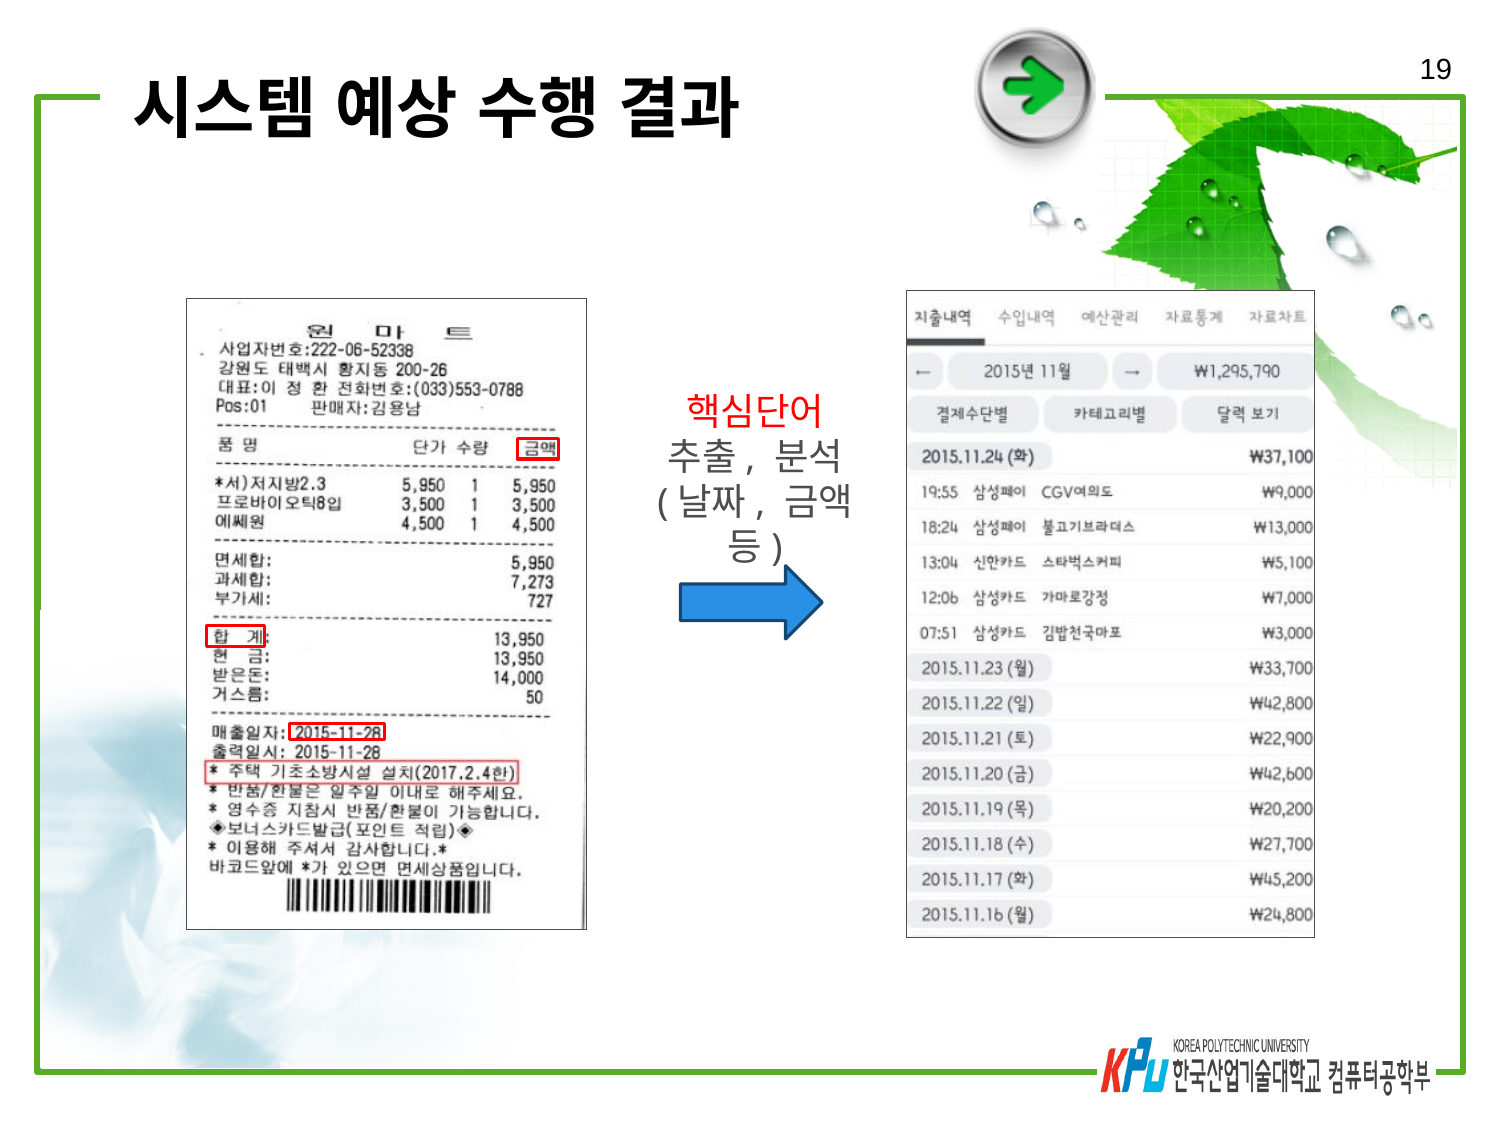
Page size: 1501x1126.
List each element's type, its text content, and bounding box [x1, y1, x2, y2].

text_box [678, 576, 824, 641]
picture [40, 297, 588, 1068]
text_box [124, 208, 1401, 718]
picture [905, 290, 1315, 939]
slide_number 19 [1115, 41, 1469, 85]
picture [974, 27, 1457, 518]
text_box 핵심단어 추출, 분석 (날짜, 금액 등) [628, 380, 883, 576]
picture [1097, 1024, 1436, 1107]
title 시스템 예상 수행 결과 [115, 58, 882, 154]
